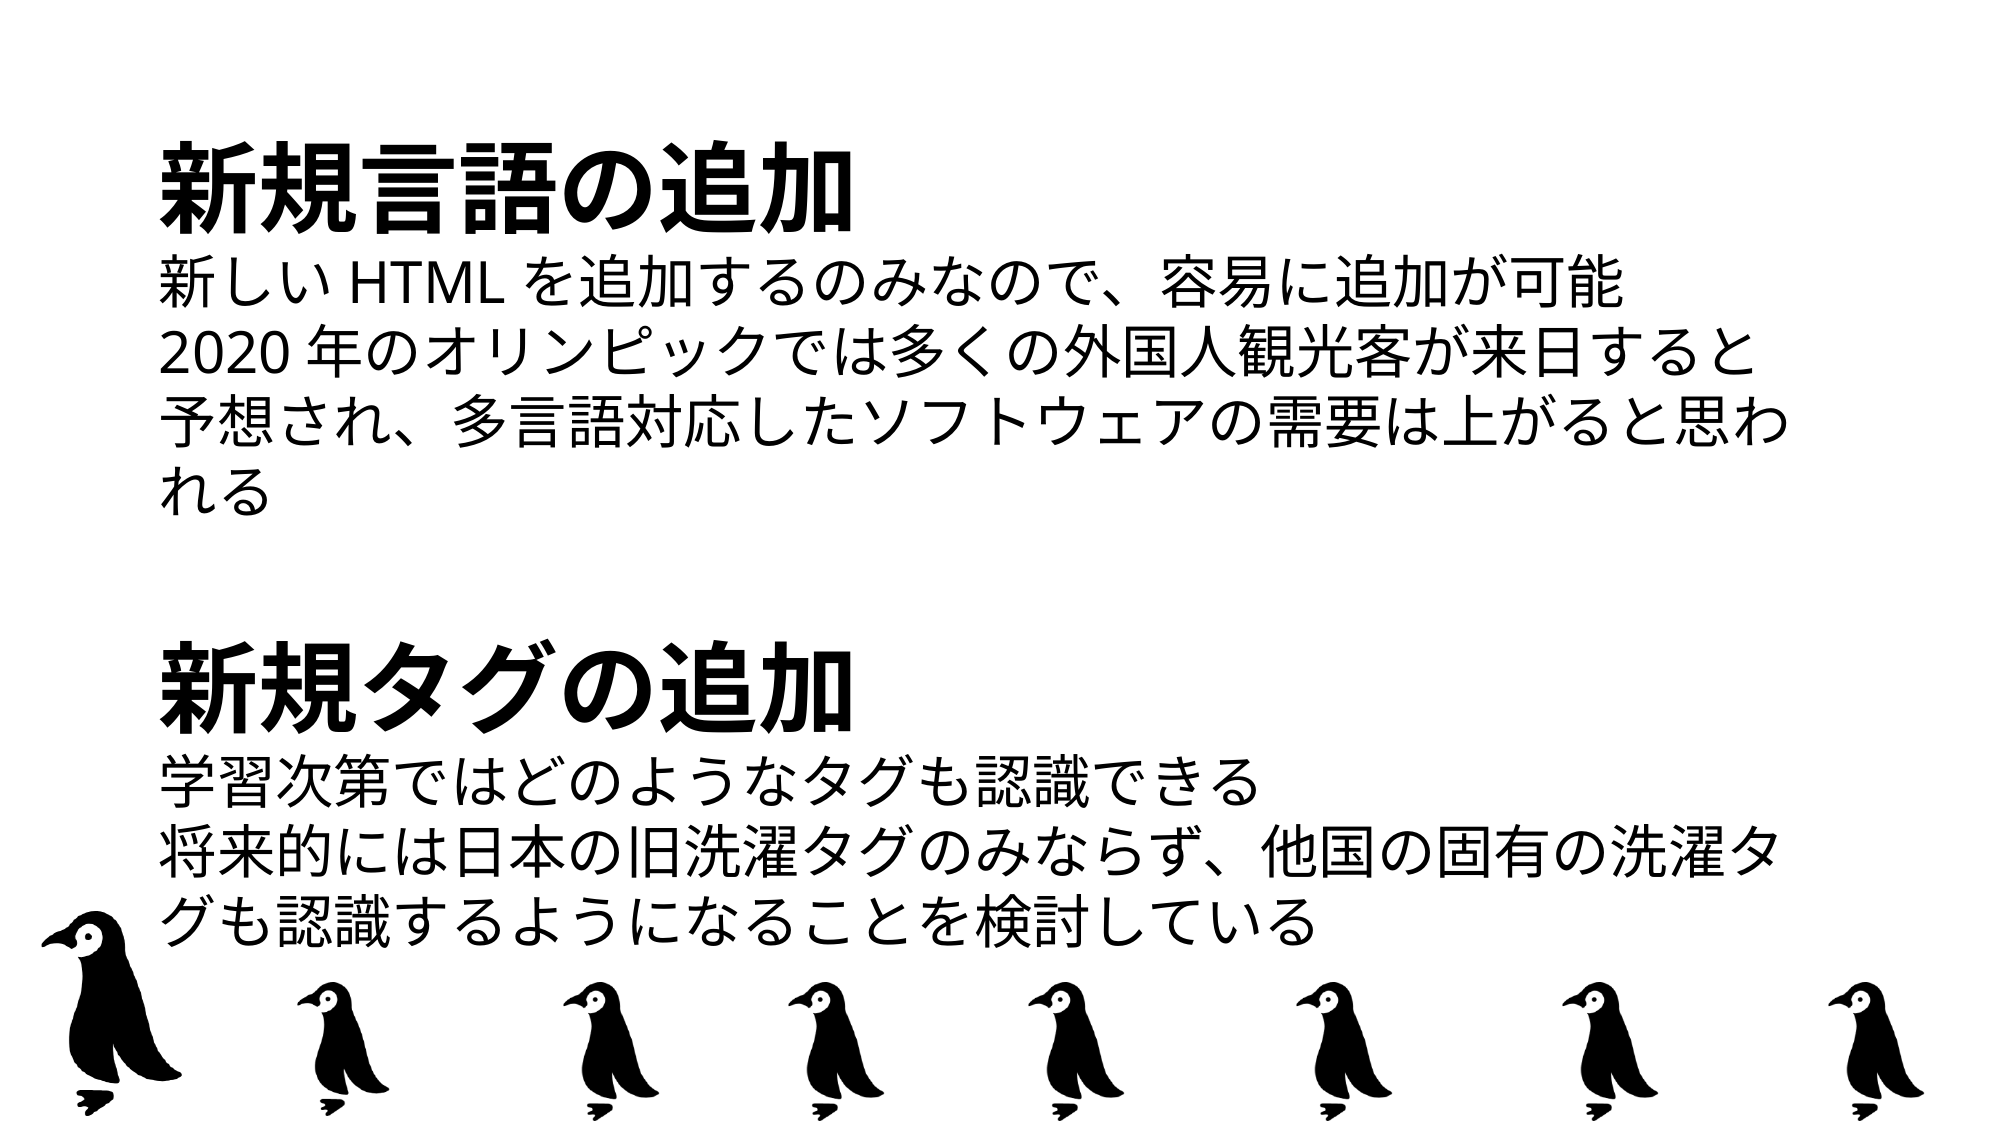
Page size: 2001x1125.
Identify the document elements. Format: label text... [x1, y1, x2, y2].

picture [766, 1013, 906, 1121]
picture [1274, 1013, 1414, 1121]
picture [1006, 1013, 1146, 1121]
picture [276, 1013, 410, 1116]
picture [541, 1013, 681, 1121]
picture [9, 911, 214, 1116]
picture [1806, 982, 1946, 1121]
text_box 新規言語の追加 新しいHTMLを追加するのみなので、容易に追加が可能 2020年のオリンピックでは多くの外国人観光客が来日すると予想され、多言語対応したソフトウェアの需要は上がると思われる 新規タグの追加 学習次第ではどのようなタグも認識できる 将来的には日本の旧洗濯タグのみならず、他国の固有の洗濯タグも認識するようになることを検討している [144, 118, 1833, 1013]
picture [1540, 1013, 1680, 1121]
